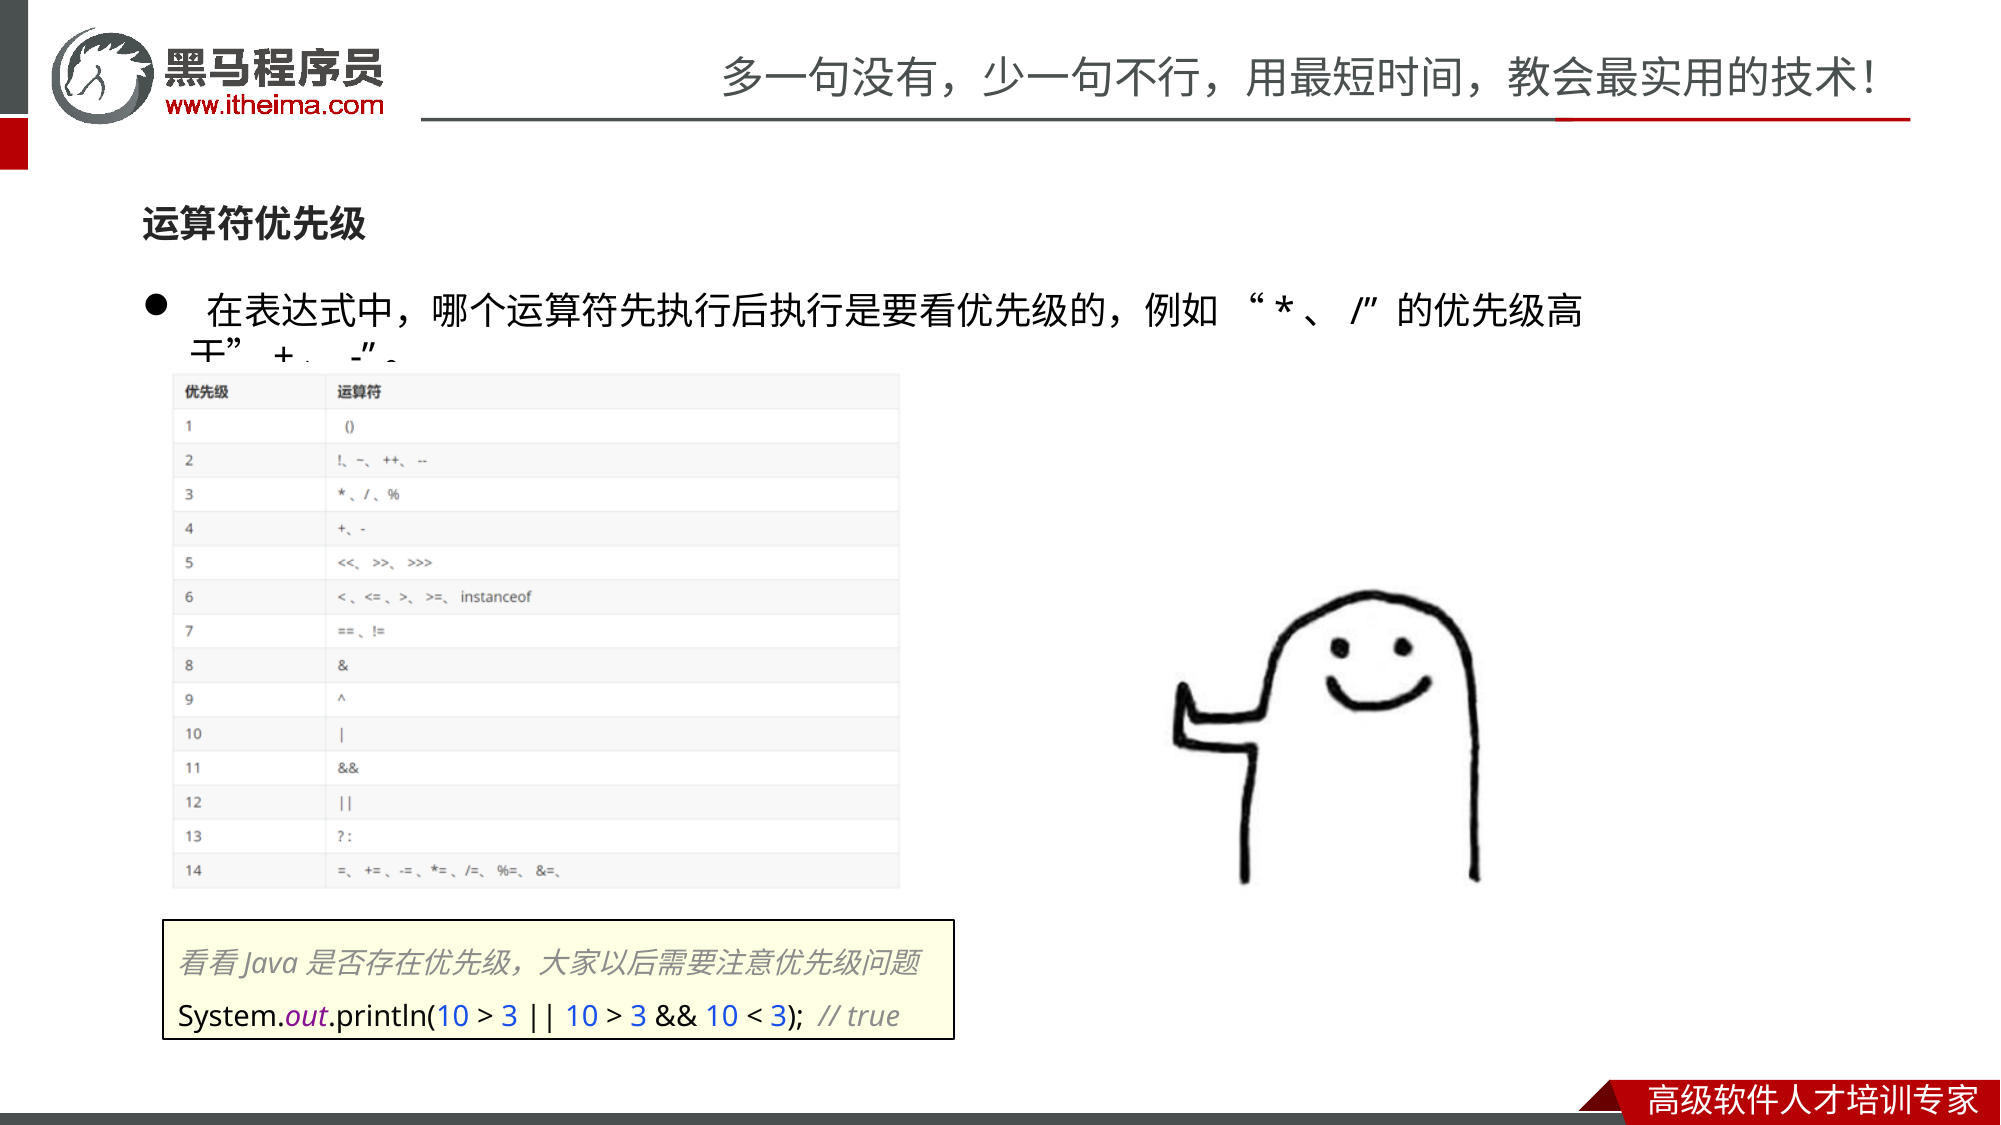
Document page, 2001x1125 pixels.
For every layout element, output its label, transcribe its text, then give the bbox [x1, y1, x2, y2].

picture [151, 361, 922, 899]
text_box 看看Java是否存在优先级，大家以后需要注意优先级问题 System.out.println(10 > 3 || 10 > 3 && 10 < 3); // true [163, 919, 955, 1040]
list 运算符优先级 [127, 180, 403, 266]
picture [50, 26, 384, 125]
picture [1096, 579, 1521, 935]
text_box 在表达式中，哪个运算符先执行后执行是要看优先级的，例如 “*、/” 的优先级高于”+、-”。 [127, 279, 1827, 385]
